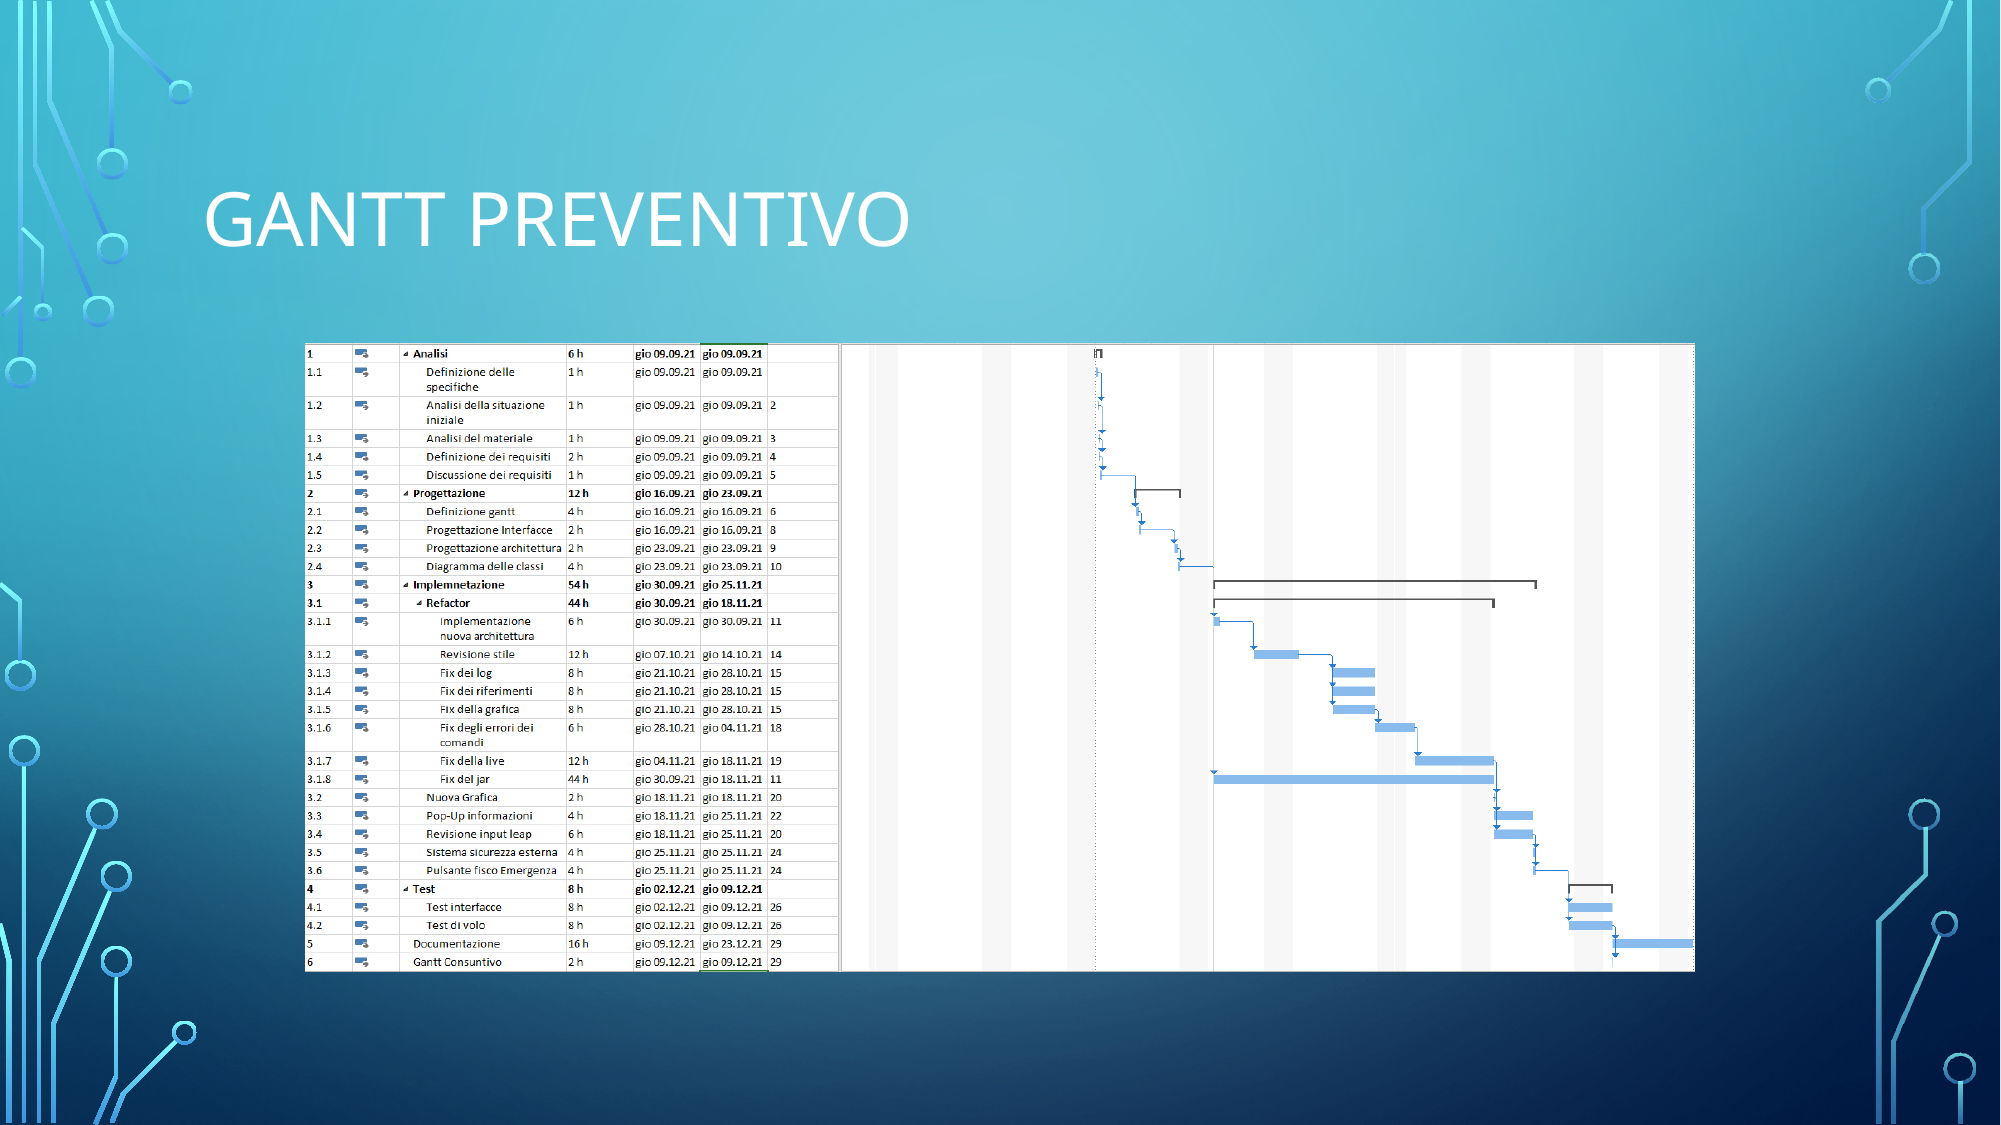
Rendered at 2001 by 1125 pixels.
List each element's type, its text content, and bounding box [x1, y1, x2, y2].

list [304, 343, 1695, 972]
title Gantt preventivo [187, 101, 1813, 344]
